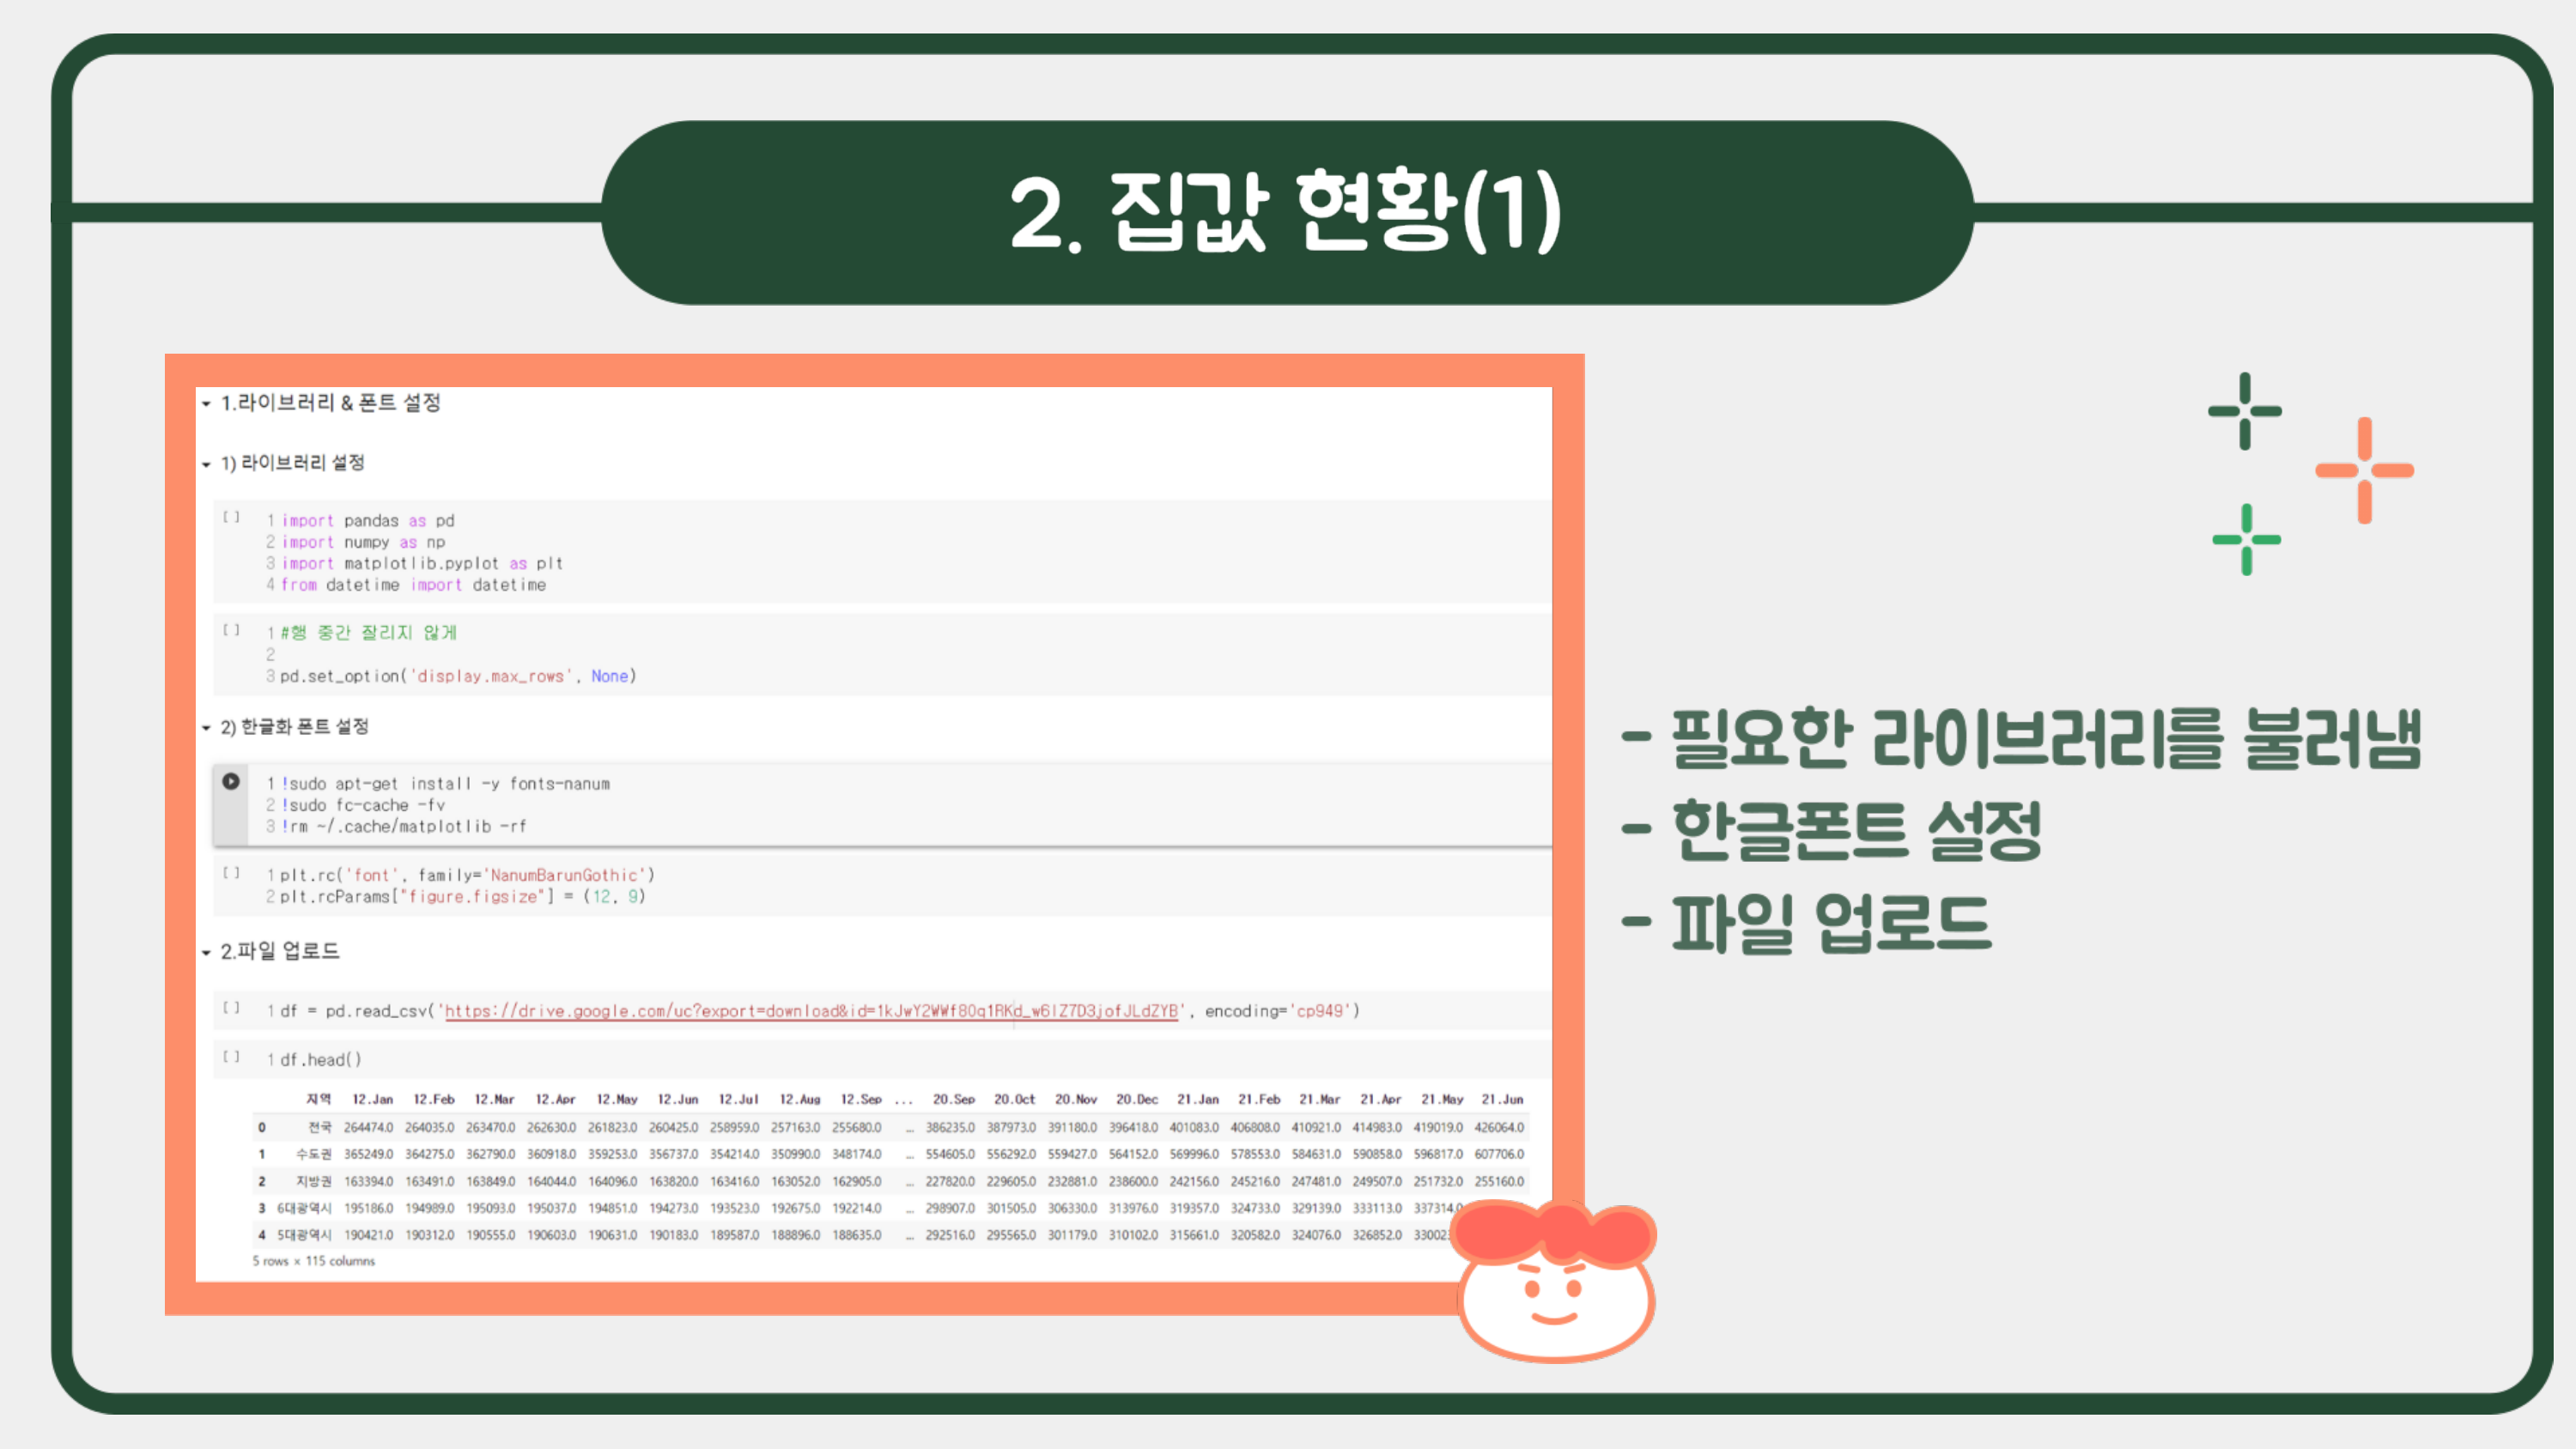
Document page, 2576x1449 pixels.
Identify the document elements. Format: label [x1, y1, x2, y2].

text_box [2205, 373, 2285, 449]
text_box [601, 120, 1975, 306]
text_box [165, 354, 1585, 1316]
picture [784, 135, 1612, 317]
text_box [196, 387, 1554, 1282]
picture [1608, 680, 2459, 1003]
text_box [1449, 1199, 1658, 1365]
text_box [1981, 173, 2536, 252]
text_box [51, 173, 596, 252]
text_box [51, 33, 2554, 1415]
text_box [2209, 504, 2283, 574]
text_box [2311, 421, 2419, 520]
